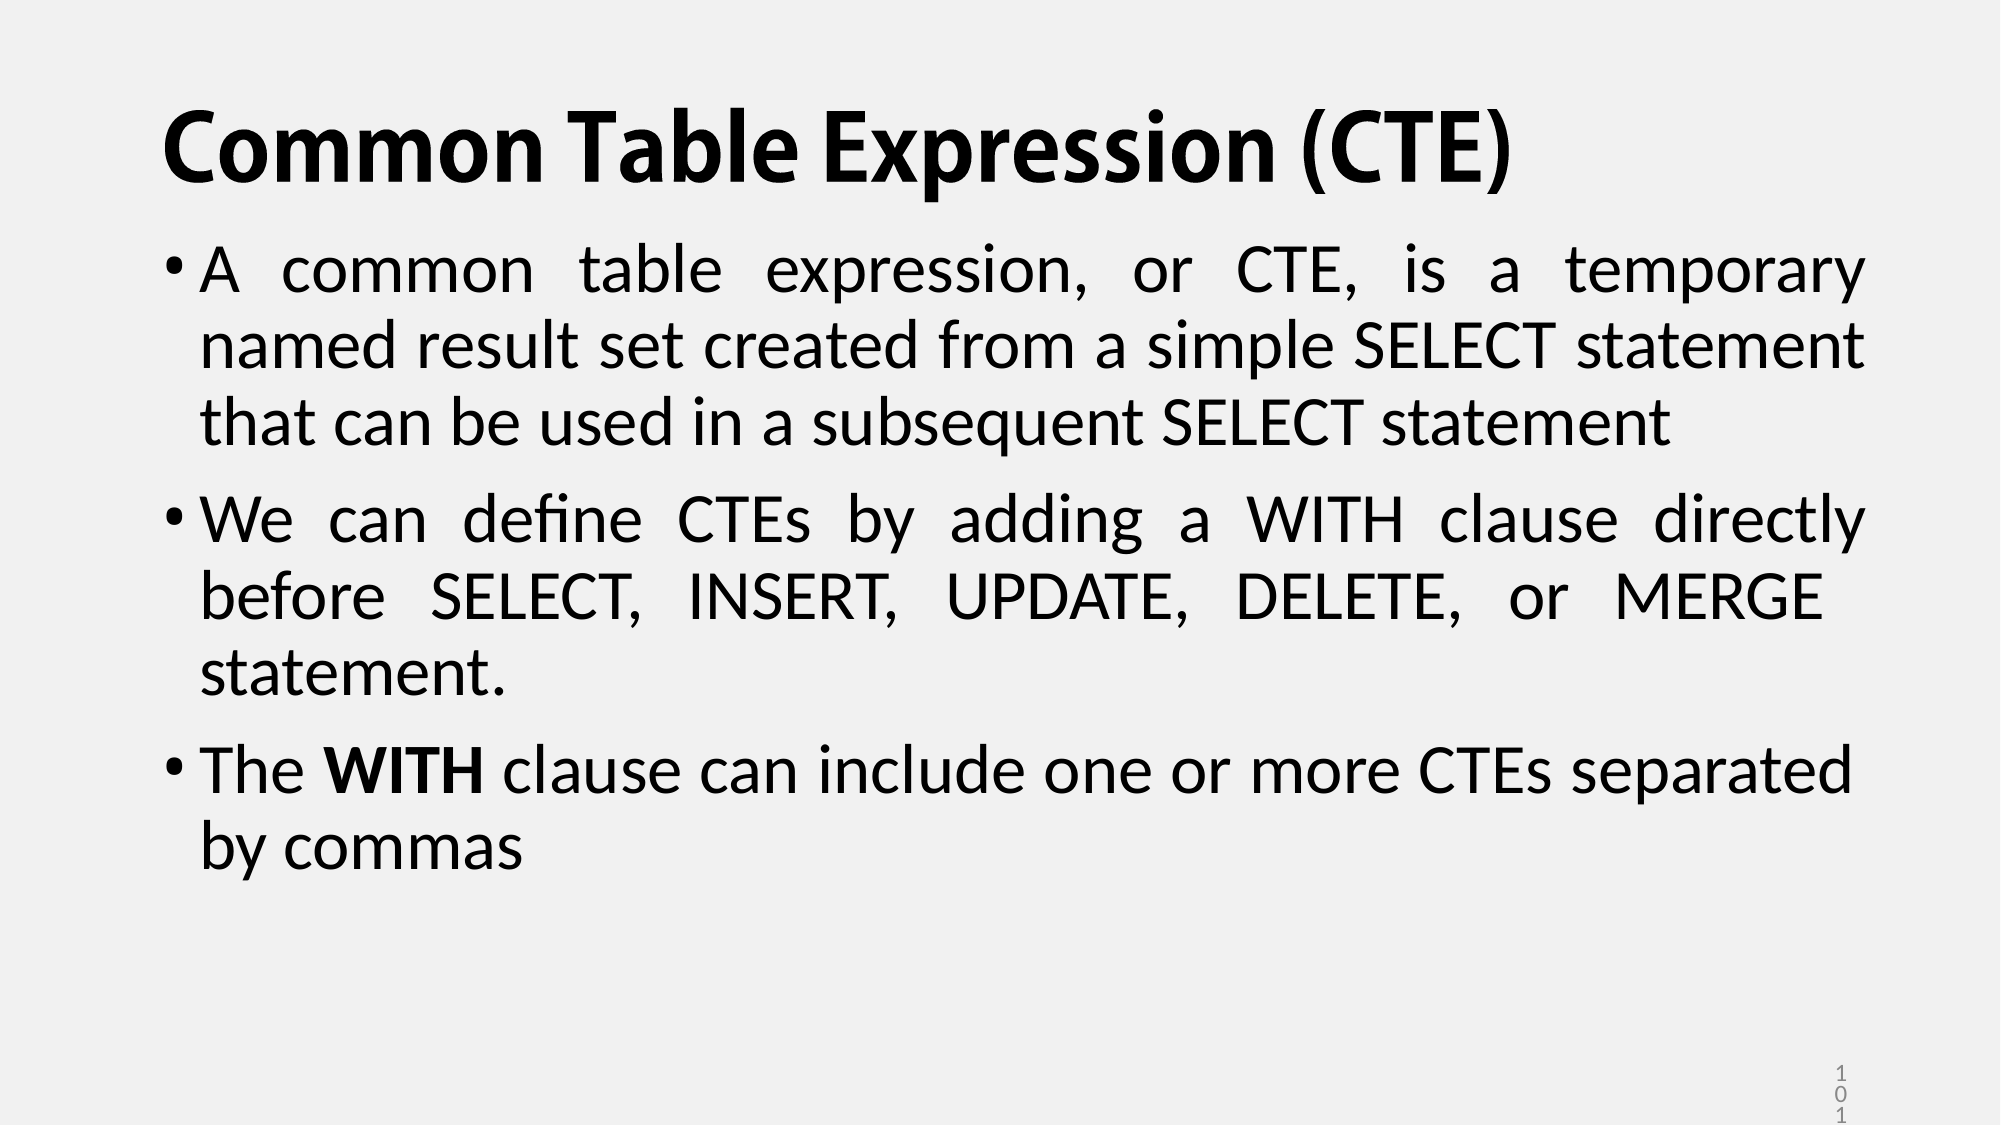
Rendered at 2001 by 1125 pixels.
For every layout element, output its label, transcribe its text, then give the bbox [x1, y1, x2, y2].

picture [161, 92, 1561, 209]
slide_number 101 [1802, 1060, 1856, 1090]
text_box A common table expression, or CTE, is a temporary named result set created from a simple SELECT statement that can be used in a subsequent SELECT statement We can define CTEs by adding a WITH clause directly before SELECT, INSERT, UPDATE, DELETE, or MERGE statement. The WITH clause can include one or more CTEs separated by commas [159, 218, 1868, 884]
